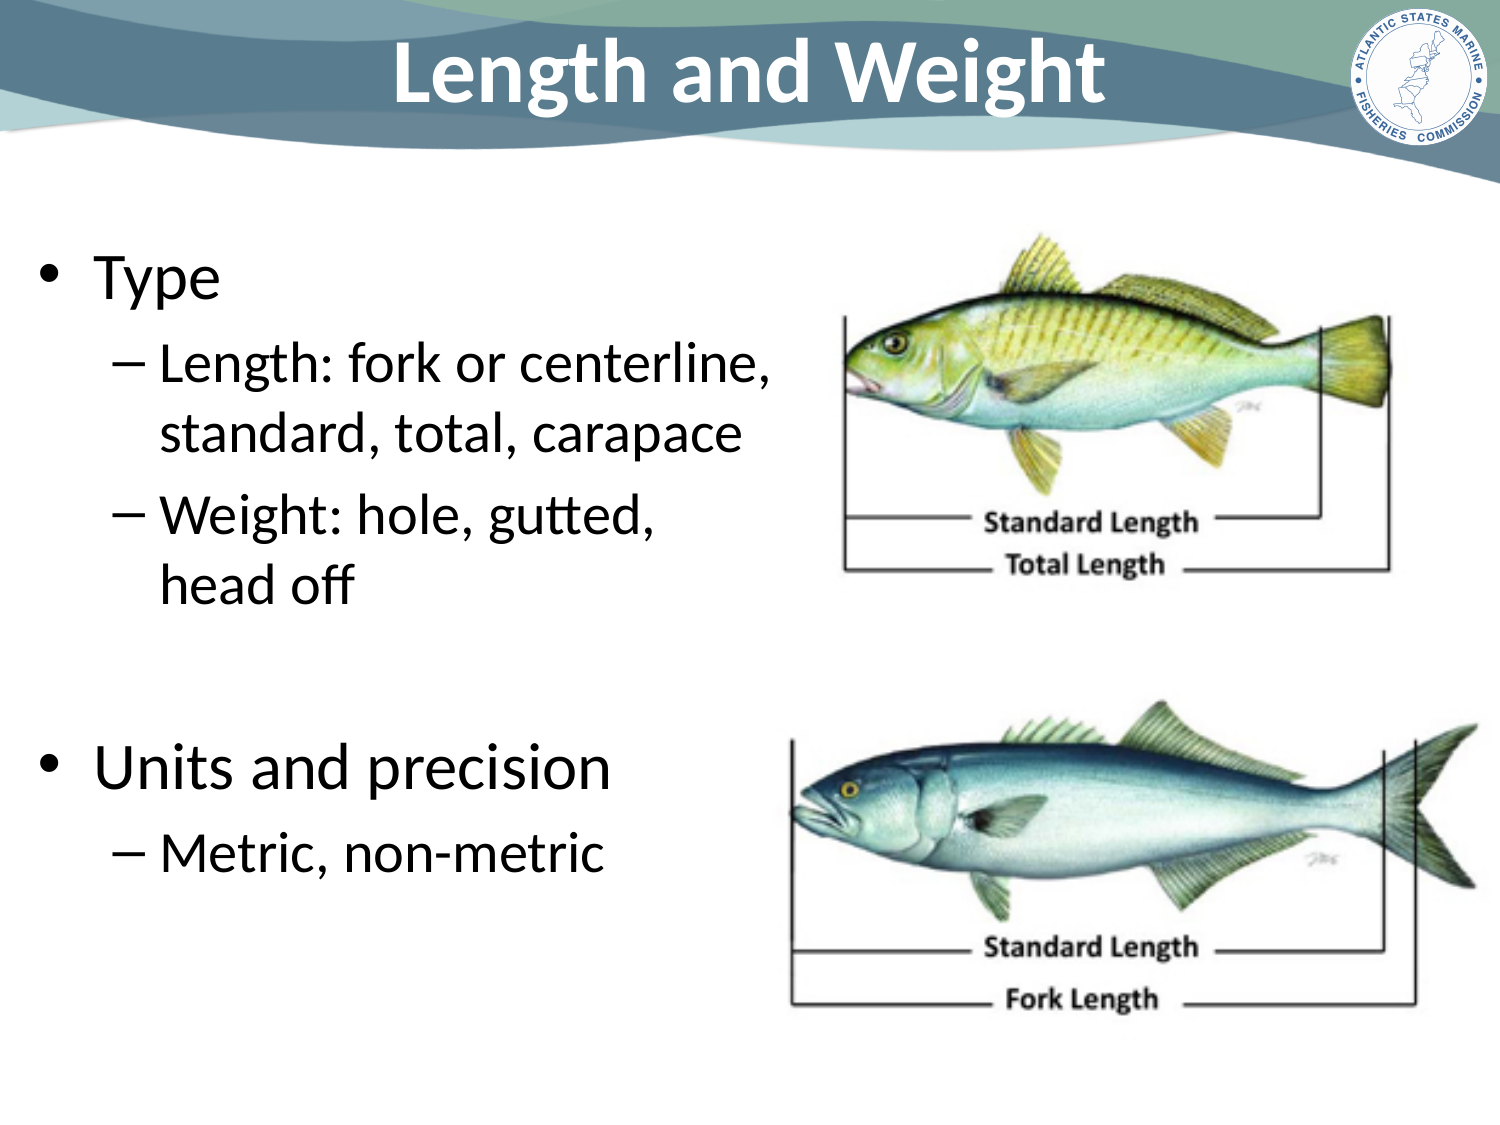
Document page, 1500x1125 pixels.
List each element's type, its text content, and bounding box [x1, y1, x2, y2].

title Length and Weight [75, 0, 1425, 133]
picture [0, 0, 1500, 188]
picture [772, 224, 1500, 1040]
list Type Length: fork or centerline, standard, total, carapace Weight: hole, gutted, head off Units and precision Metric, non-metric [22, 224, 771, 968]
